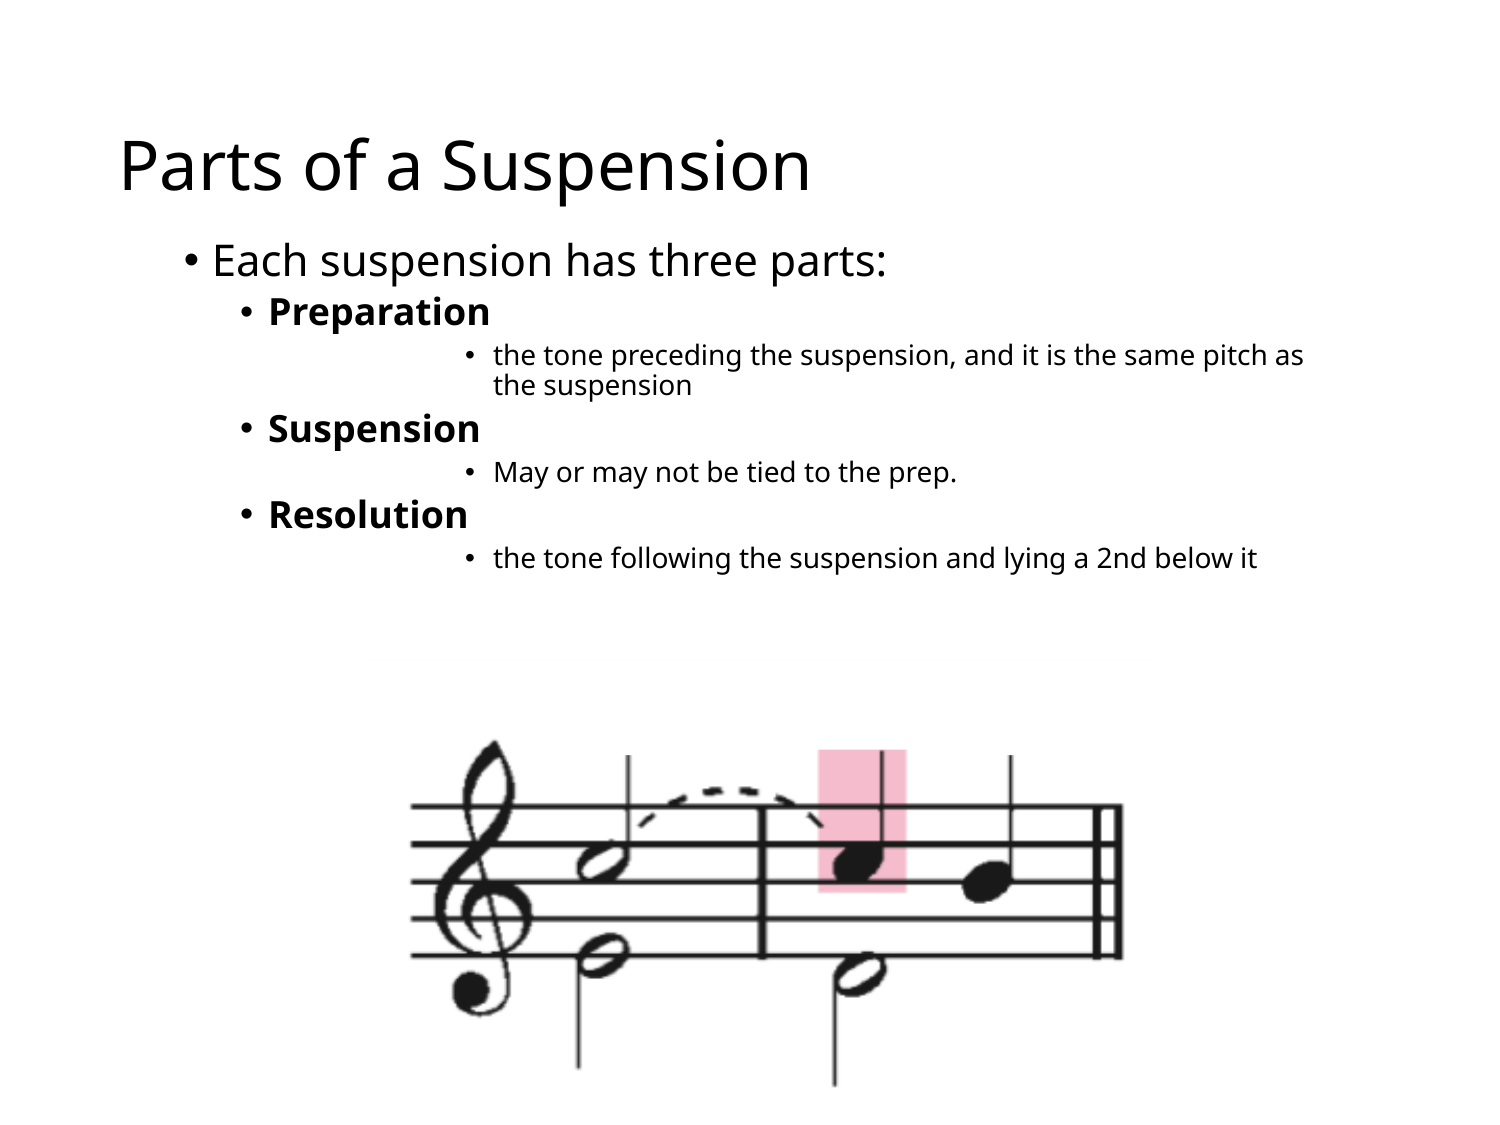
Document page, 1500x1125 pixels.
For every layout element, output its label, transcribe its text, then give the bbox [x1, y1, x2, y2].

picture [361, 658, 1158, 1125]
title Parts of a Suspension [103, 59, 1397, 278]
list Each suspension has three parts: Preparation the tone preceding the suspension, and it is the same pitch as the suspension Suspension May or may not be tied to the prep. Resolution the tone following the suspension and lying a 2nd below it [168, 230, 1351, 920]
